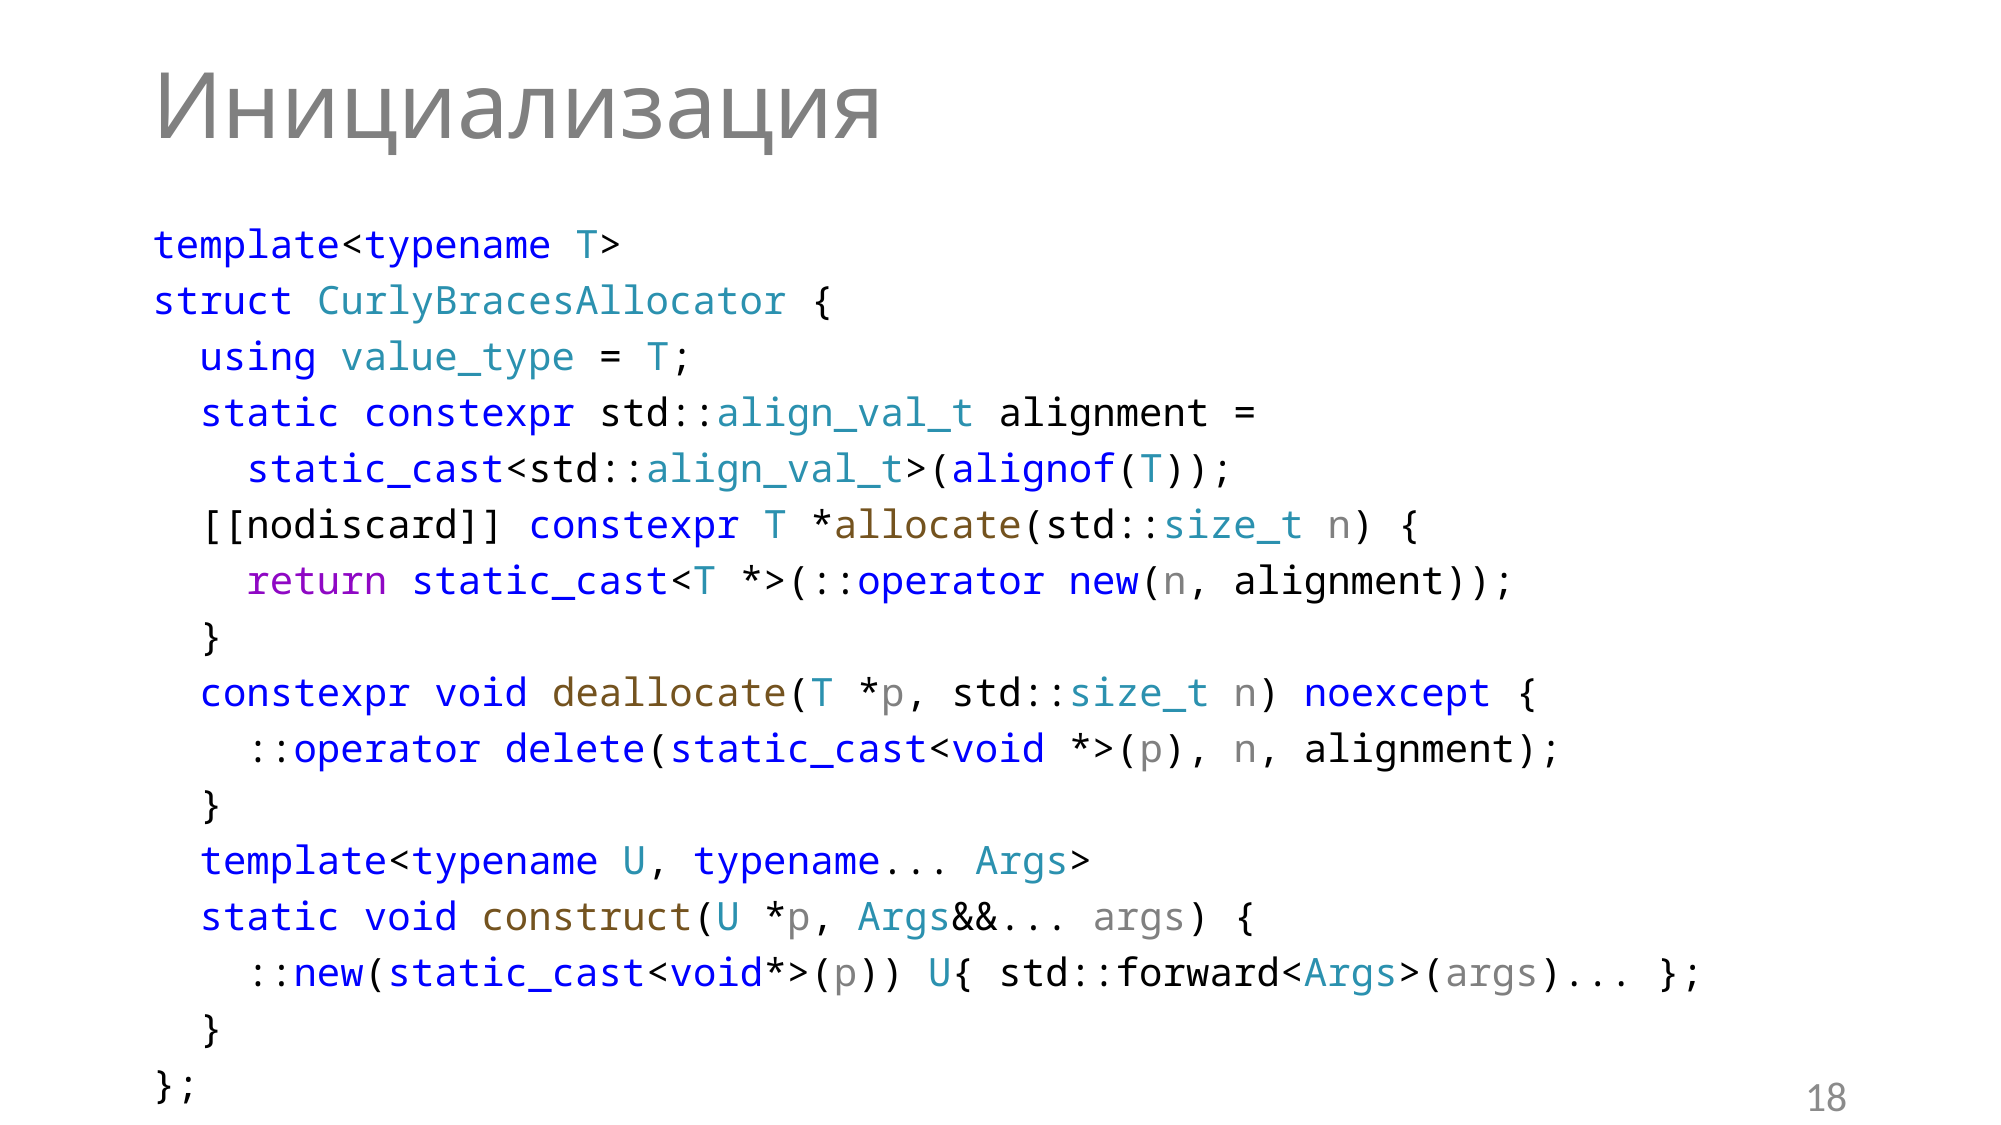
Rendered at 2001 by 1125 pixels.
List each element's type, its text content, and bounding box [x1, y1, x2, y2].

list template<typename T> struct CurlyBracesAllocator { using value_type = T; static constexpr std::align_val_t alignment = static_cast<std::align_val_t>(alignof(T)); [[nodiscard]] constexpr T *allocate(std::size_t n) { return static_cast<T *>(::operator new(n, alignment)); } constexpr void deallocate(T *p, std::size_t n) noexcept { ::operator delete(static_cast<void *>(p), n, alignment); } template<typename U, typename... Args> static void construct(U *p, Args&&... args) { ::new(static_cast<void*>(p)) U{ std::forward<Args>(args)... }; } }; [137, 217, 1863, 1125]
slide_number 18 [1412, 1065, 1863, 1125]
title Инициализация [137, 0, 1863, 217]
